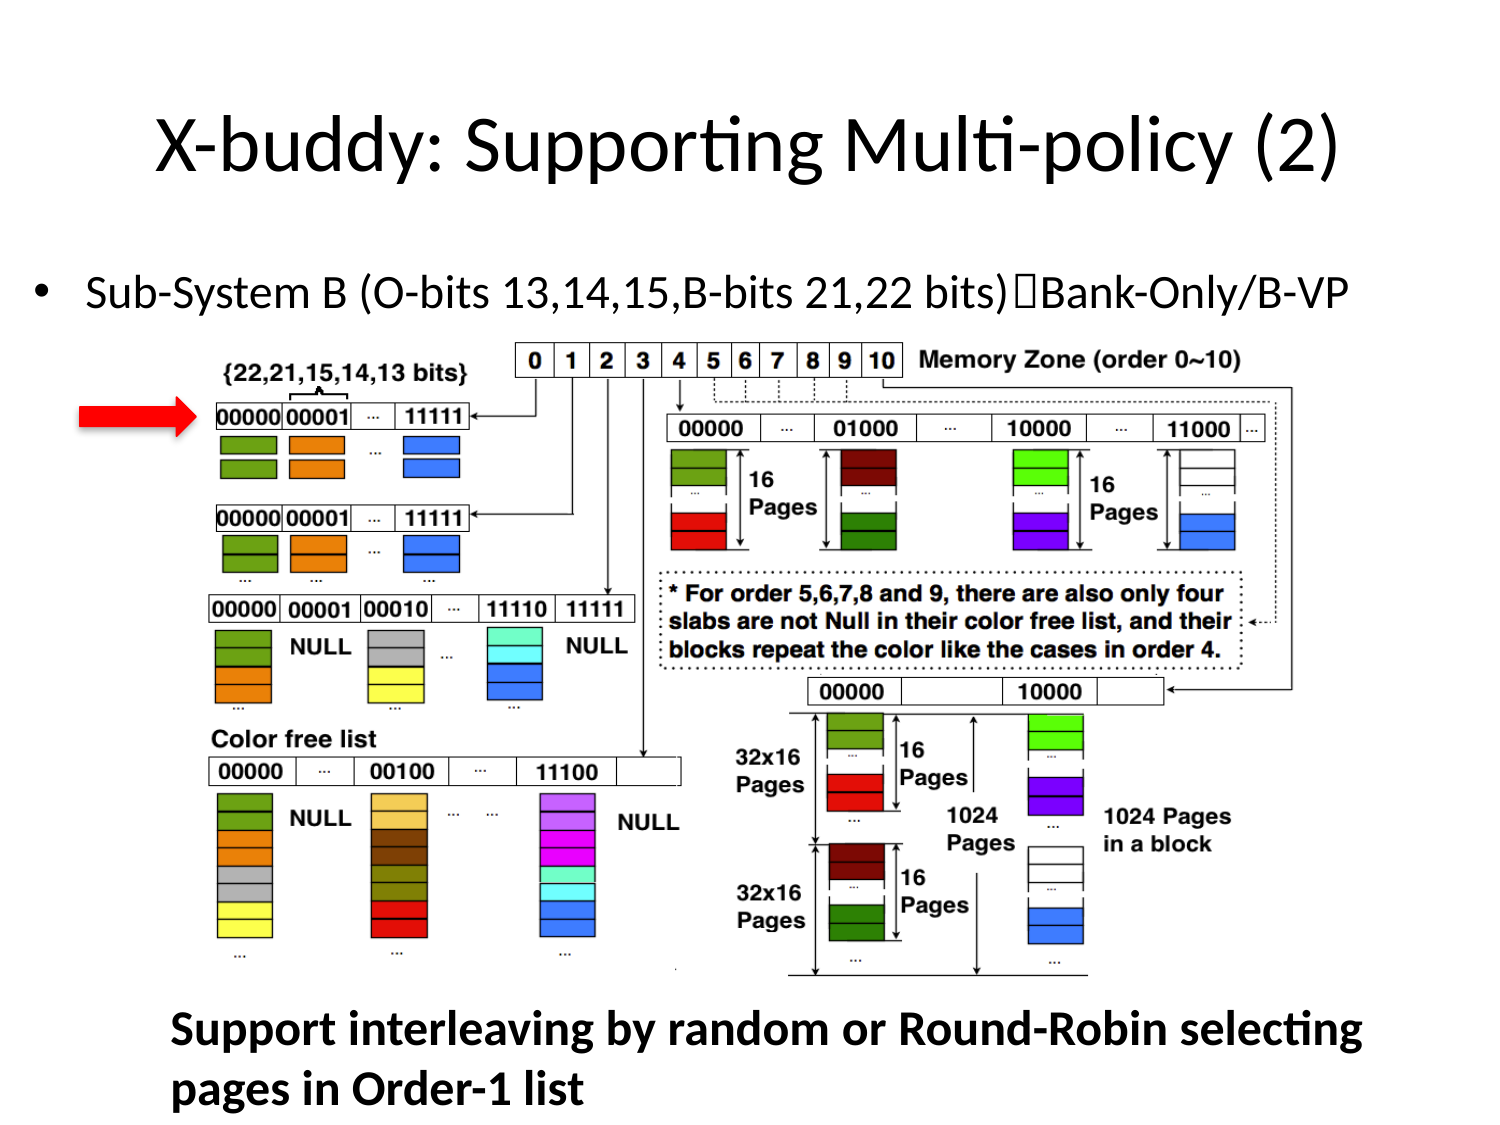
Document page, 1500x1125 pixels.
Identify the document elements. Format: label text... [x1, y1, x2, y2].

picture [201, 334, 1301, 979]
text_box [79, 396, 196, 437]
text_box Support interleaving by random or Round-Robin selecting pages in Order-1 list [155, 987, 1379, 1123]
list Sub-System B (O-bits 13,14,15,B-bits 21,22 bits)Bank-Only/B-VP [18, 253, 1500, 328]
title X-buddy: Supporting Multi-policy (2) [75, 45, 1425, 233]
